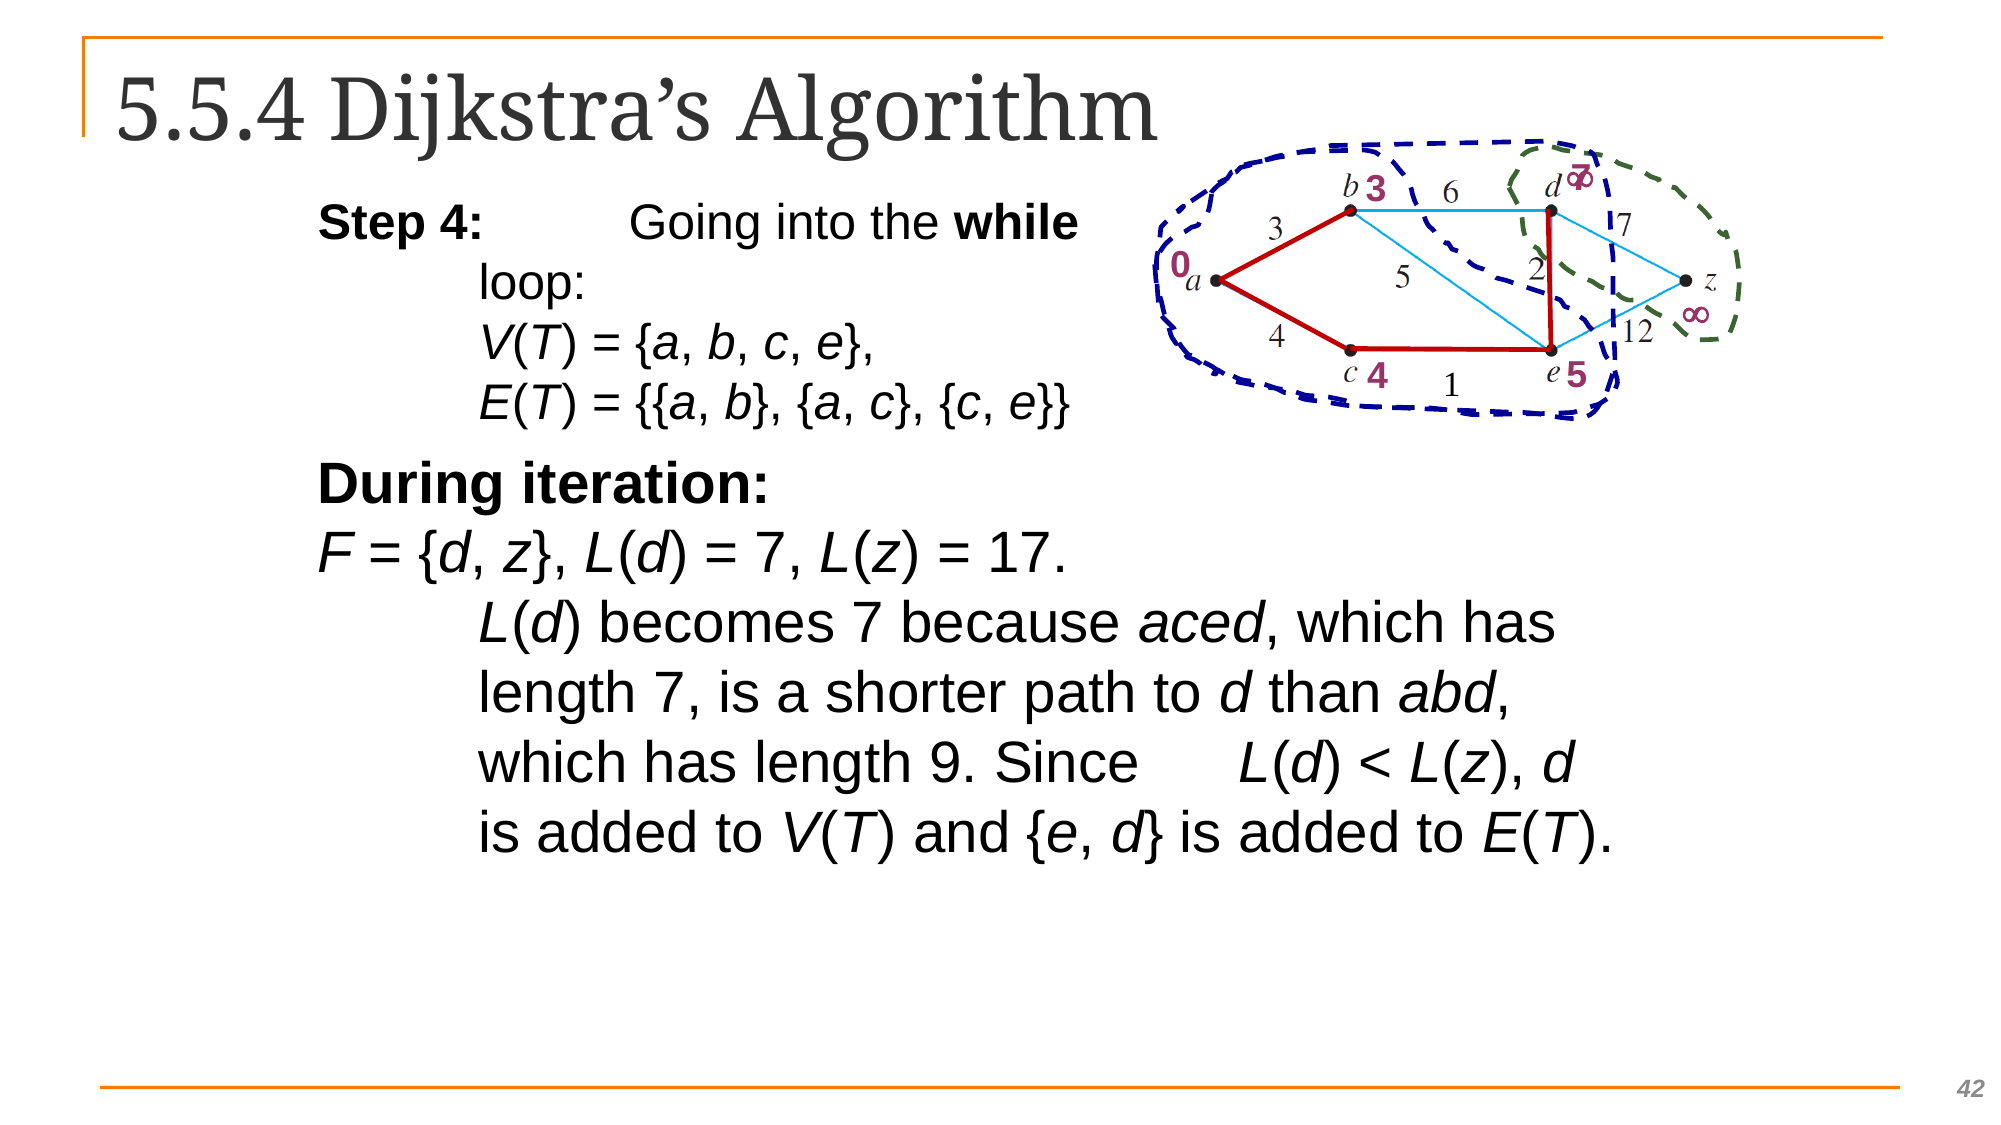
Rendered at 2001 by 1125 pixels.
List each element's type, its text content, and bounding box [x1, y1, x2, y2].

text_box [1219, 208, 1354, 281]
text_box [1161, 154, 1733, 412]
title 5.5.4 Dijkstra’s Algorithm [99, 45, 1900, 163]
text_box 7 [1555, 146, 1604, 153]
text_box [1738, 258, 1742, 305]
text_box [1152, 254, 1156, 272]
text_box During iteration: F = {d, z}, L(d) = 7, L(z) = 17. L(d) becomes 7 because aced, which has length 7, is a shorter path to d than abd, which has length 9. Since L(d) < L(z), d is added to V(T ) and {e, d} is added to E(T ). [303, 437, 1647, 872]
text_box [1296, 139, 1580, 153]
slide_number 42 [1883, 1050, 2000, 1125]
text_box Step 4: Going into the while loop: V(T ) = {a, b, c, e}, E(T ) = {{a, b}, {a, c}, {c, e}} [303, 181, 1129, 437]
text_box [1219, 279, 1347, 349]
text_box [1547, 208, 1552, 349]
